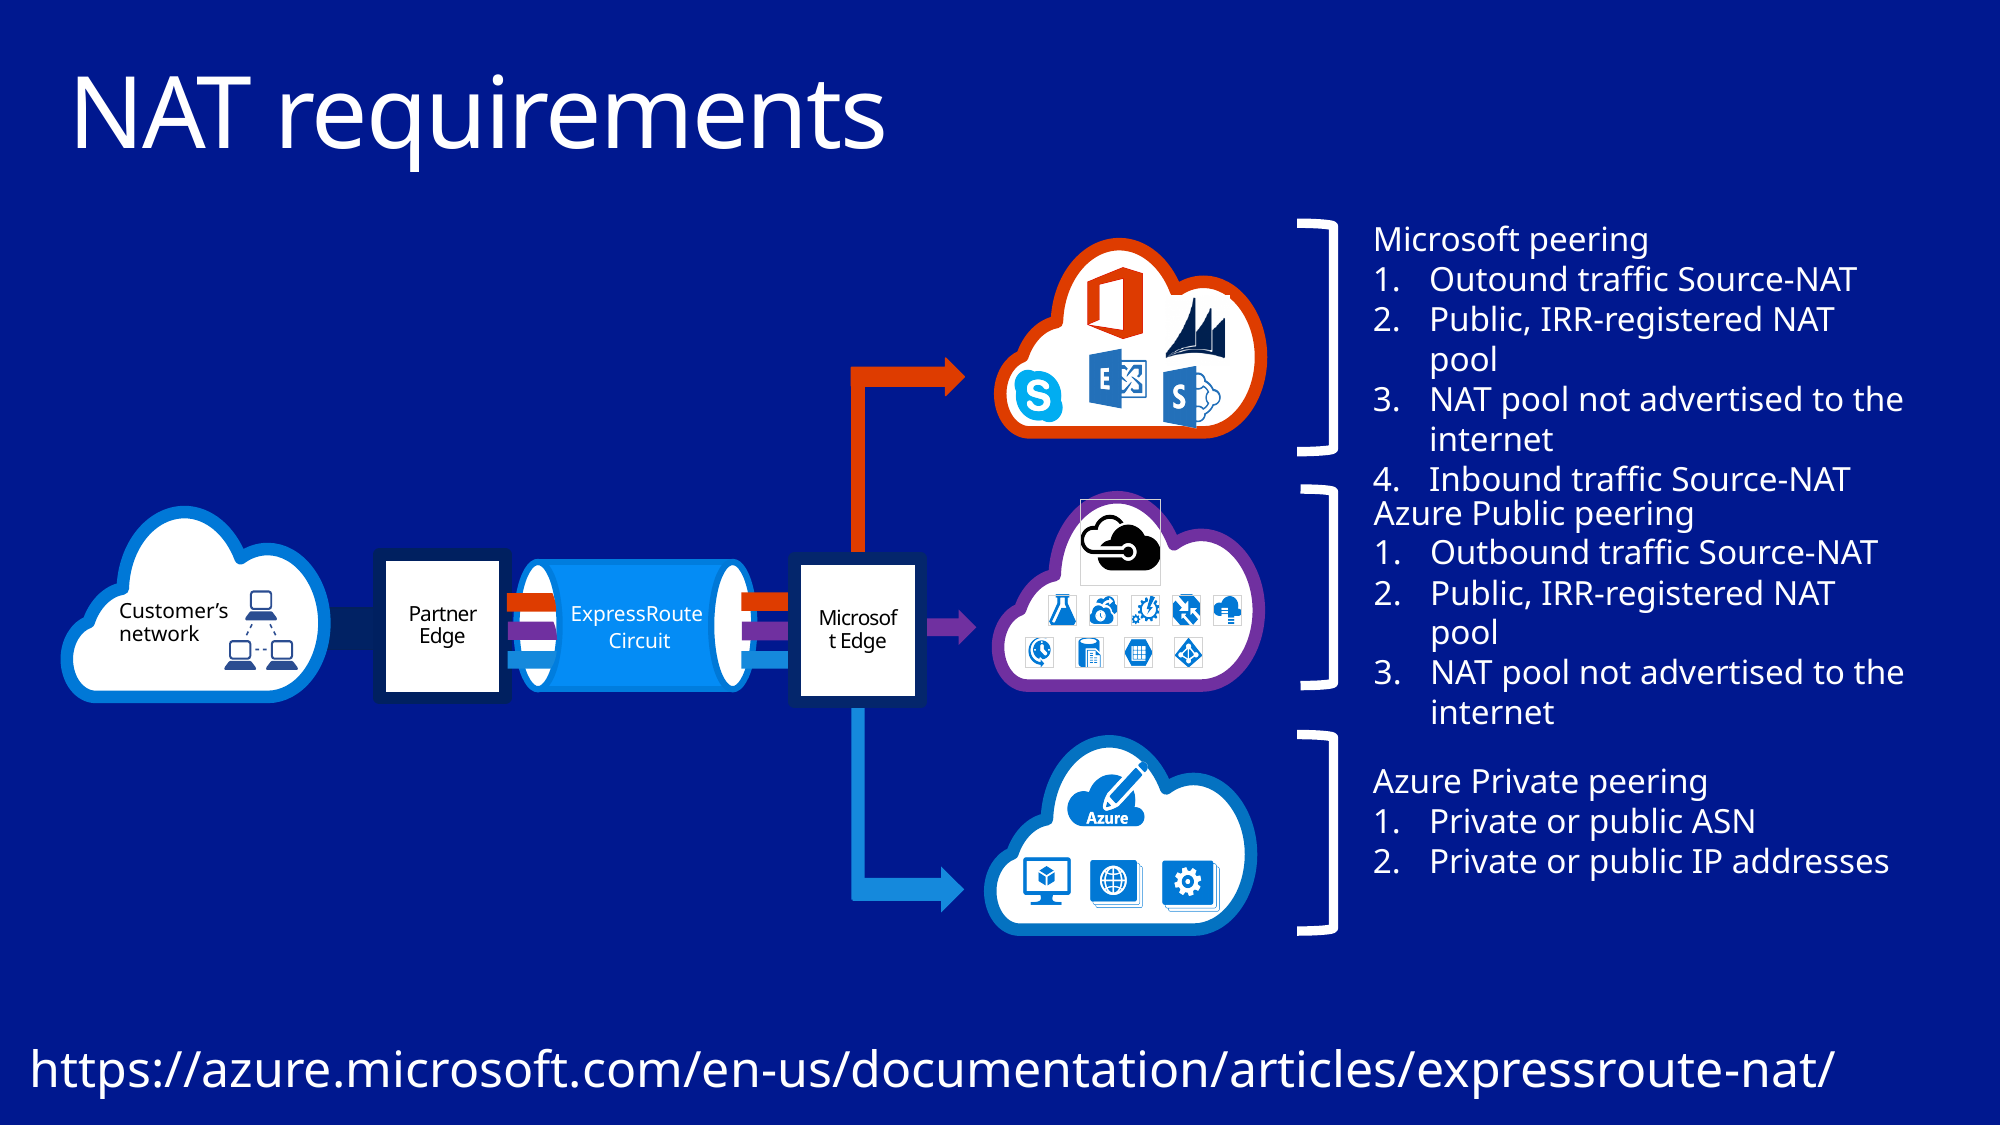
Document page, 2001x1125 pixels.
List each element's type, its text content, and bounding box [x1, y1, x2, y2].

text_box Azure Public peering Outbound traffic Source-NAT Public, IRR-registered NAT pool NAT pool not advertised to the internet [1359, 484, 1924, 779]
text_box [66, 243, 1262, 930]
text_box [1297, 733, 1335, 932]
text_box https://azure.microsoft.com/en-us/documentation/articles/expressroute-nat/ [0, 1020, 1999, 1123]
text_box [1297, 222, 1335, 453]
title NAT requirements [44, 47, 1957, 196]
text_box Microsoft peering Outound traffic Source-NAT Public, IRR-registered NAT pool NAT pool not advertised to the internet Inbound traffic Source-NAT [1358, 211, 1924, 506]
text_box Azure Private peering Private or public ASN Private or public IP addresses [1358, 753, 1924, 888]
text_box [1300, 488, 1335, 687]
